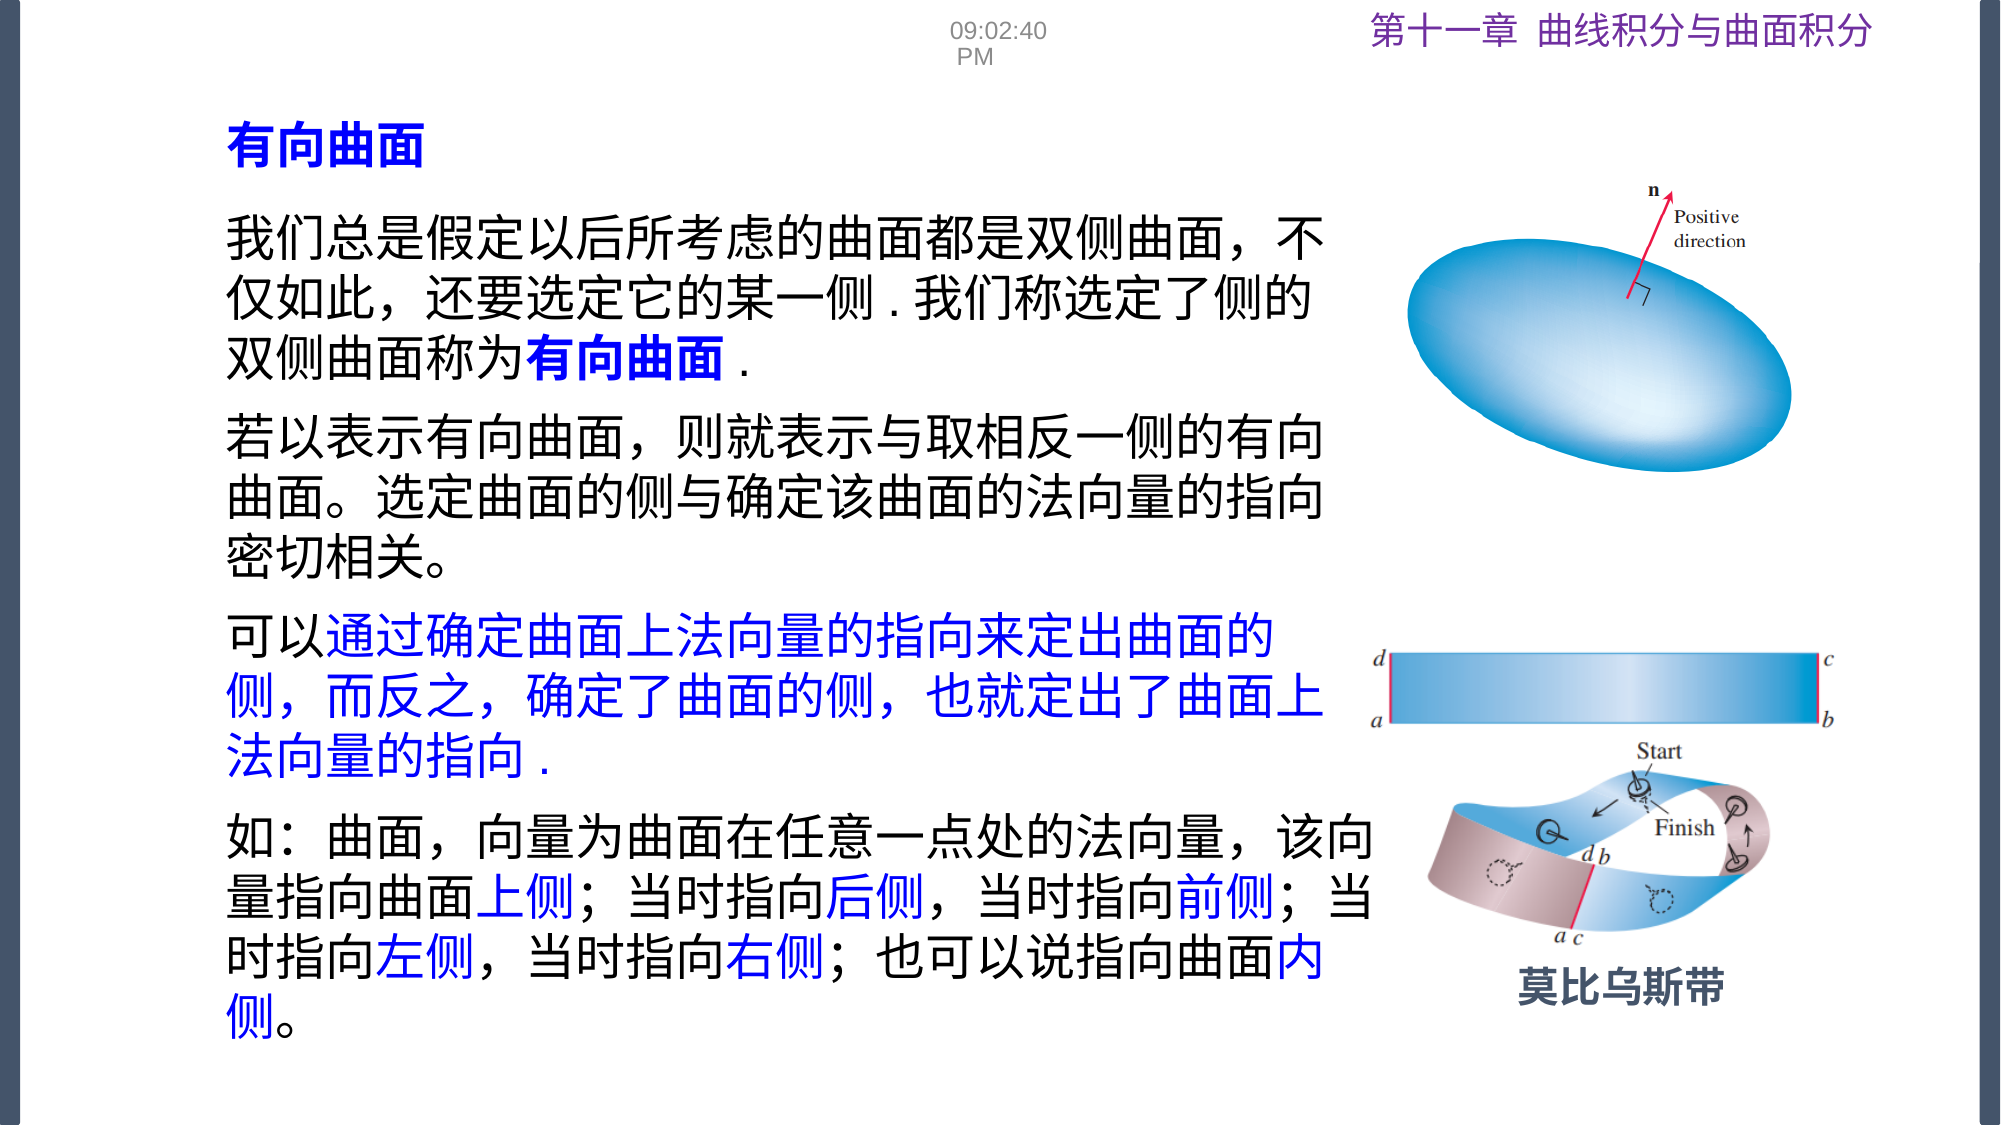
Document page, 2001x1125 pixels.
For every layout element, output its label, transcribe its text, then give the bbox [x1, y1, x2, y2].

text_box 可以通过确定曲面上法向量的指向来定出曲面的侧，而反之，确定了曲面的侧，也就定出了曲面上法向量的指向. [210, 597, 1345, 793]
text_box 莫比乌斯带 [1502, 954, 1742, 1019]
text_box 我们总是假定以后所考虑的曲面都是双侧曲面，不仅如此，还要选定它的某一侧.我们称选定了侧的双侧曲面称为有向曲面. [210, 198, 1367, 454]
picture [1388, 182, 1798, 474]
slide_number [934, 0, 1066, 60]
picture [1345, 618, 1841, 954]
text_box 有向曲面 [211, 106, 442, 182]
